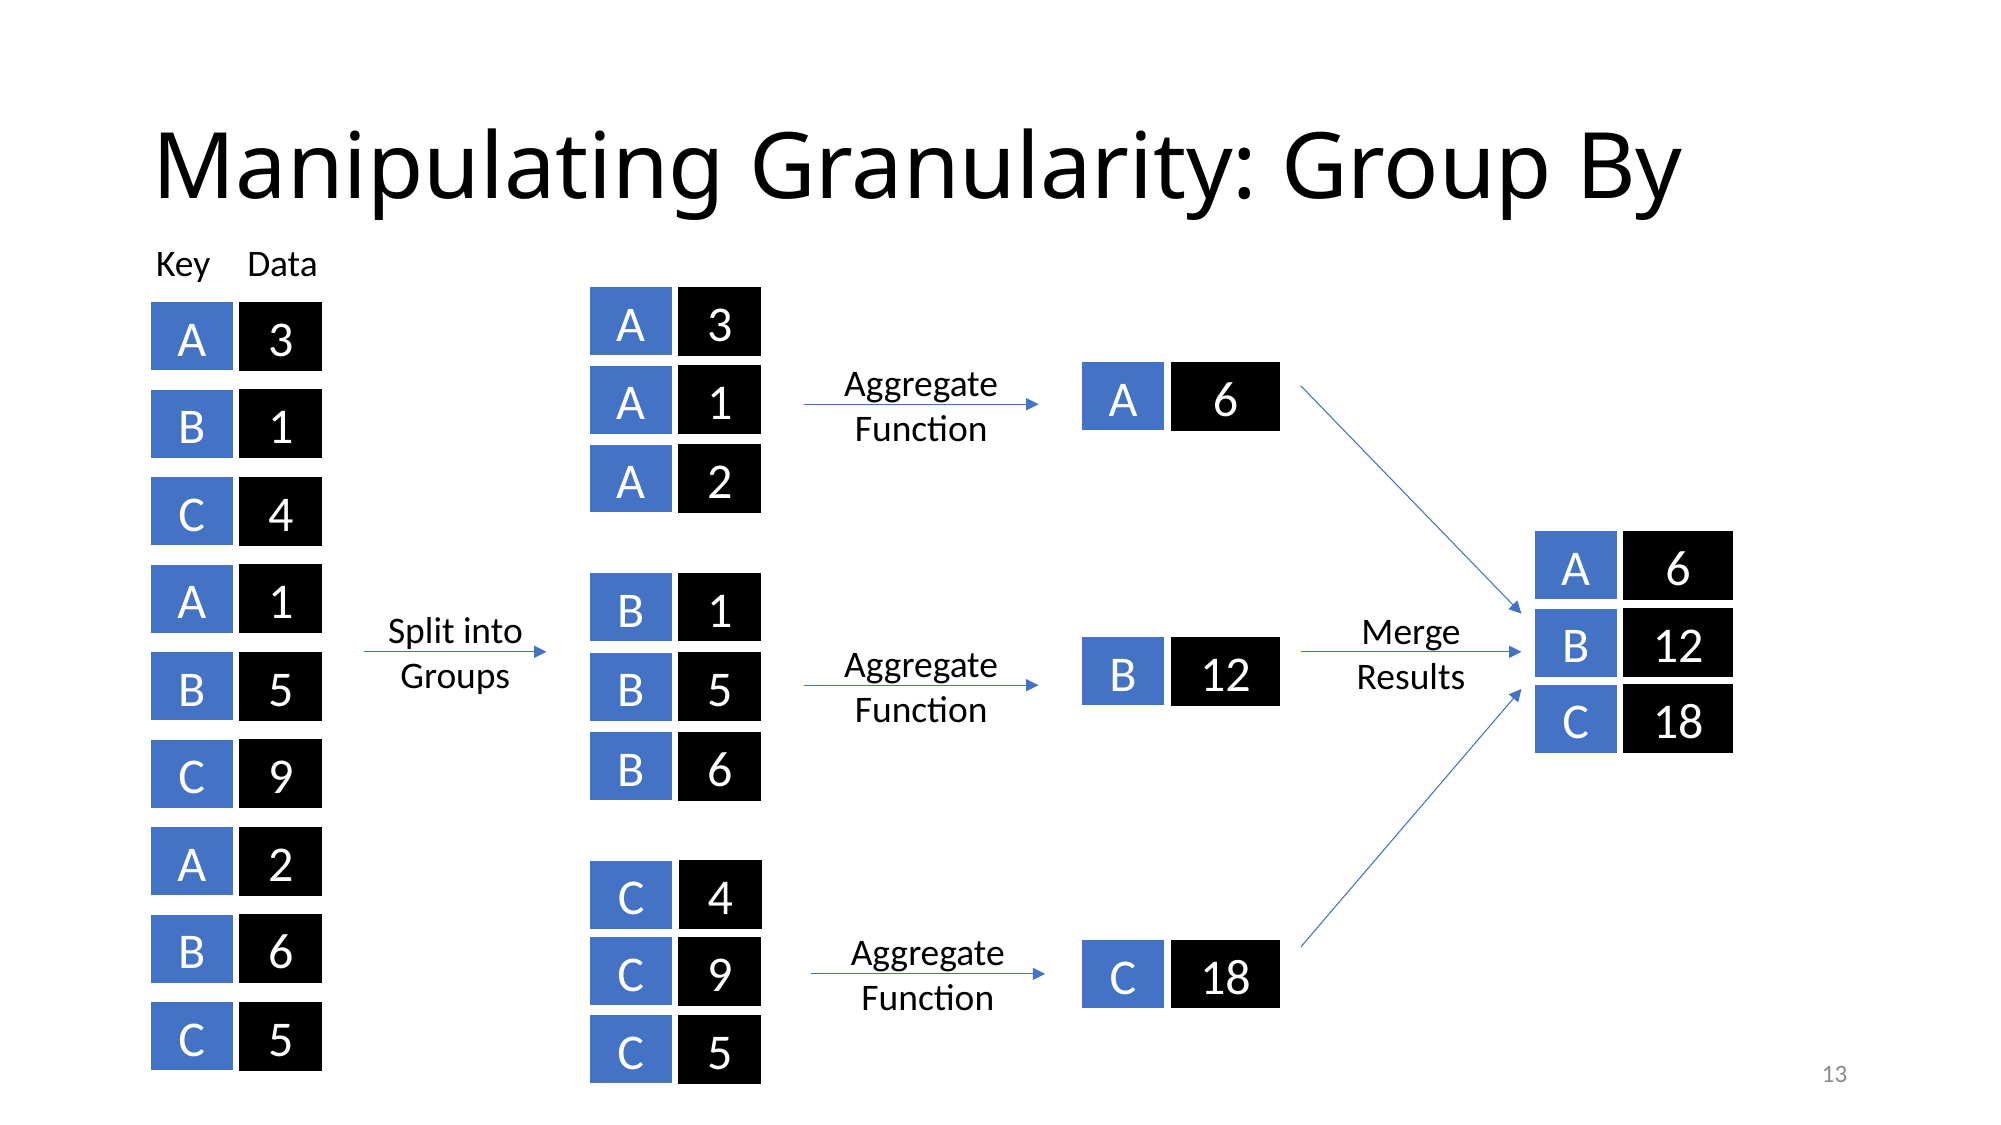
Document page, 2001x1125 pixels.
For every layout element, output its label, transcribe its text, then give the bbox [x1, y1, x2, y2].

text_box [590, 287, 761, 355]
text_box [1082, 362, 1280, 430]
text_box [151, 1002, 322, 1070]
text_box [151, 915, 322, 983]
text_box Aggregate Function [835, 974, 1020, 1026]
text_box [1535, 685, 1732, 753]
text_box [151, 302, 322, 370]
text_box Key [141, 231, 226, 292]
text_box Aggregate Function [829, 405, 1014, 456]
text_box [590, 732, 761, 800]
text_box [151, 390, 322, 458]
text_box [590, 1015, 761, 1083]
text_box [151, 740, 322, 808]
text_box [1300, 688, 1522, 948]
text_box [590, 861, 761, 929]
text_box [151, 477, 322, 545]
slide_number 13 [1412, 1042, 1863, 1103]
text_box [1082, 940, 1280, 1008]
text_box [151, 565, 322, 633]
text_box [590, 573, 761, 641]
text_box Merge Results [1341, 614, 1481, 651]
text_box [590, 366, 761, 434]
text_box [590, 653, 761, 721]
text_box Aggregate Function [829, 351, 1014, 404]
text_box Aggregate Function [835, 920, 1020, 973]
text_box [590, 937, 761, 1005]
text_box Merge Results [1341, 652, 1481, 688]
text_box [590, 445, 761, 512]
text_box Split into Groups [373, 652, 538, 704]
text_box Split into Groups [373, 598, 538, 651]
text_box Data [232, 231, 333, 292]
text_box Aggregate Function [829, 632, 1014, 685]
text_box Aggregate Function [829, 686, 1014, 737]
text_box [1082, 637, 1280, 705]
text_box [1535, 609, 1732, 677]
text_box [1300, 385, 1522, 614]
title Manipulating Granularity: Group By [137, 59, 1863, 278]
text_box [151, 827, 322, 895]
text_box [151, 652, 322, 720]
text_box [1535, 531, 1732, 599]
